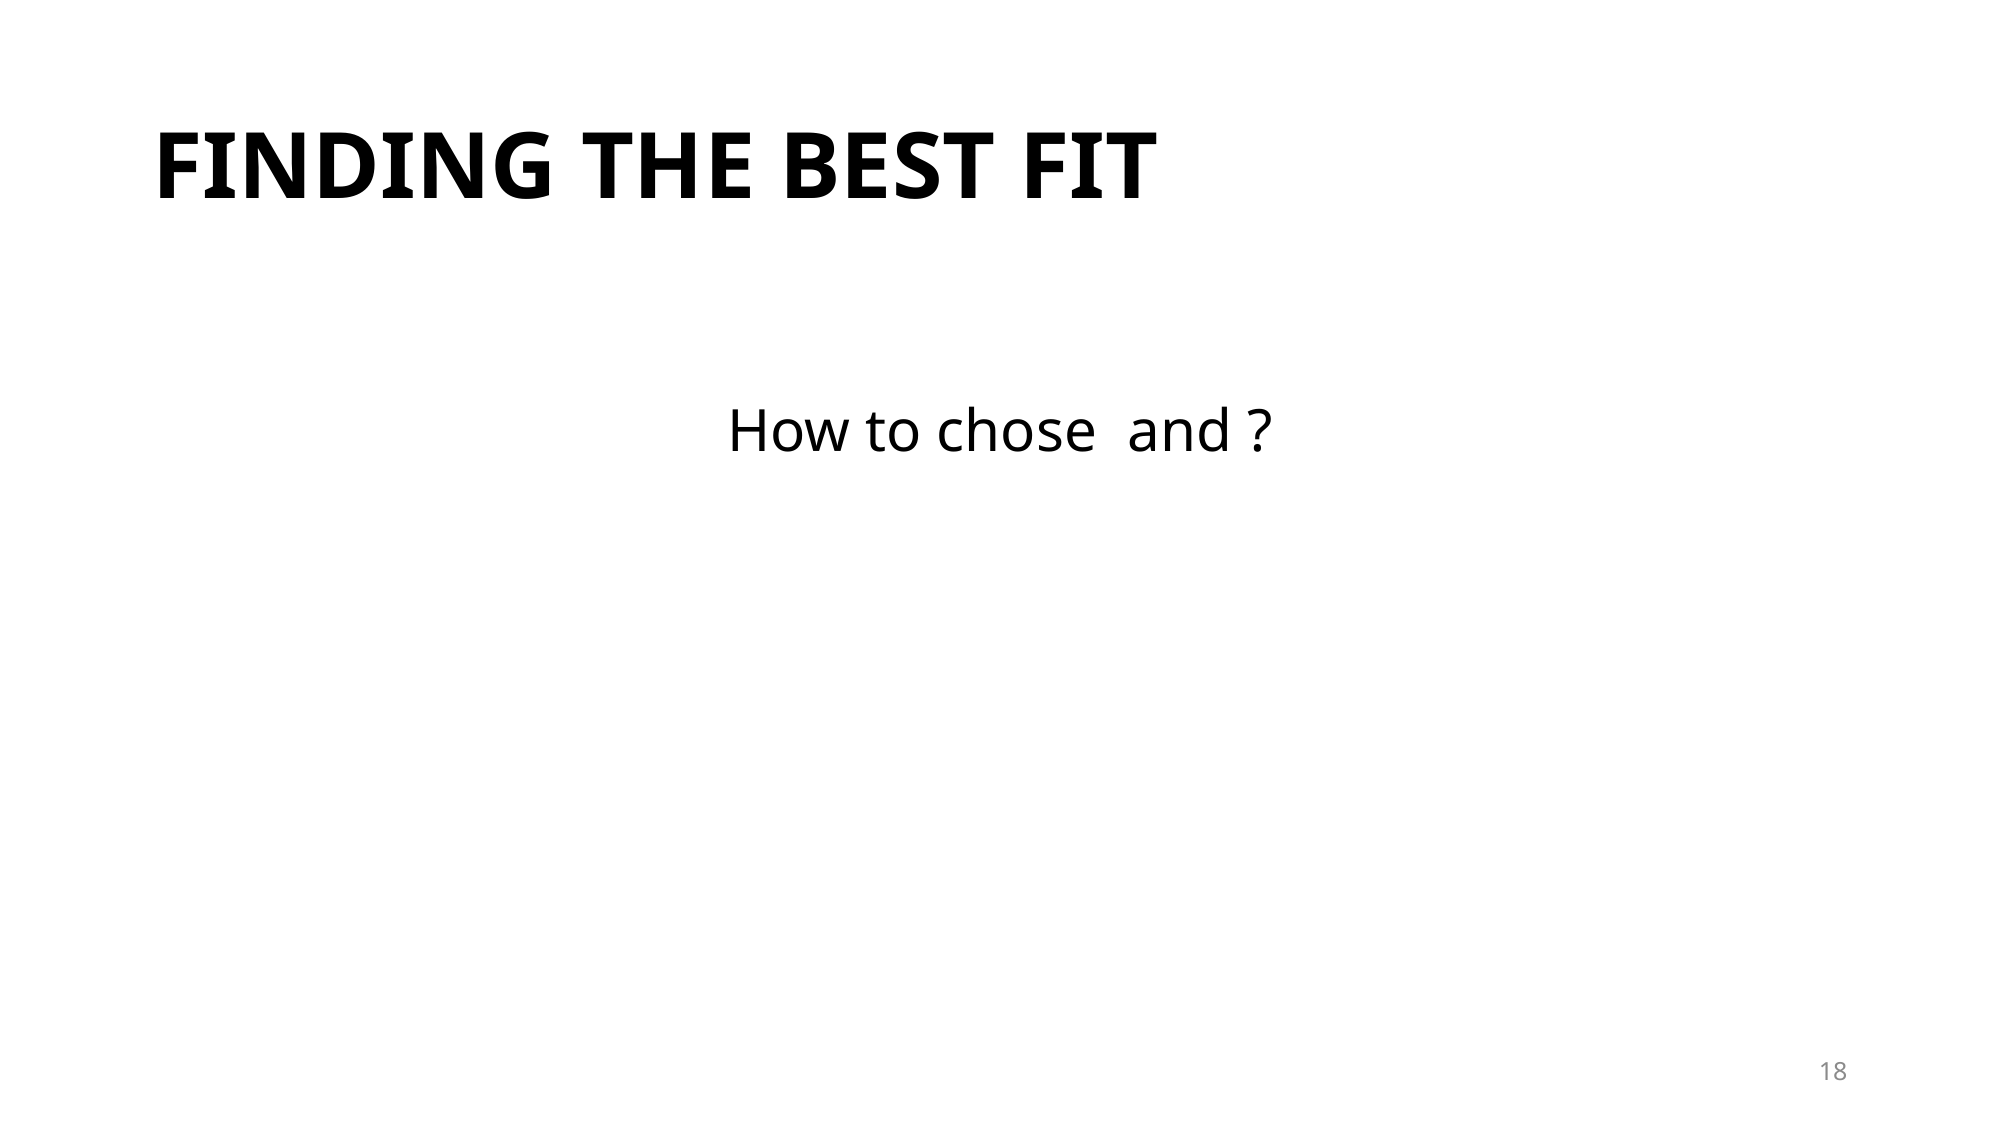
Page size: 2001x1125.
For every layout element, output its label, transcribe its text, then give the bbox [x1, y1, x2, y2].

title FINDING THE BEST FIT [137, 59, 1863, 278]
slide_number 18 [1412, 1042, 1863, 1103]
